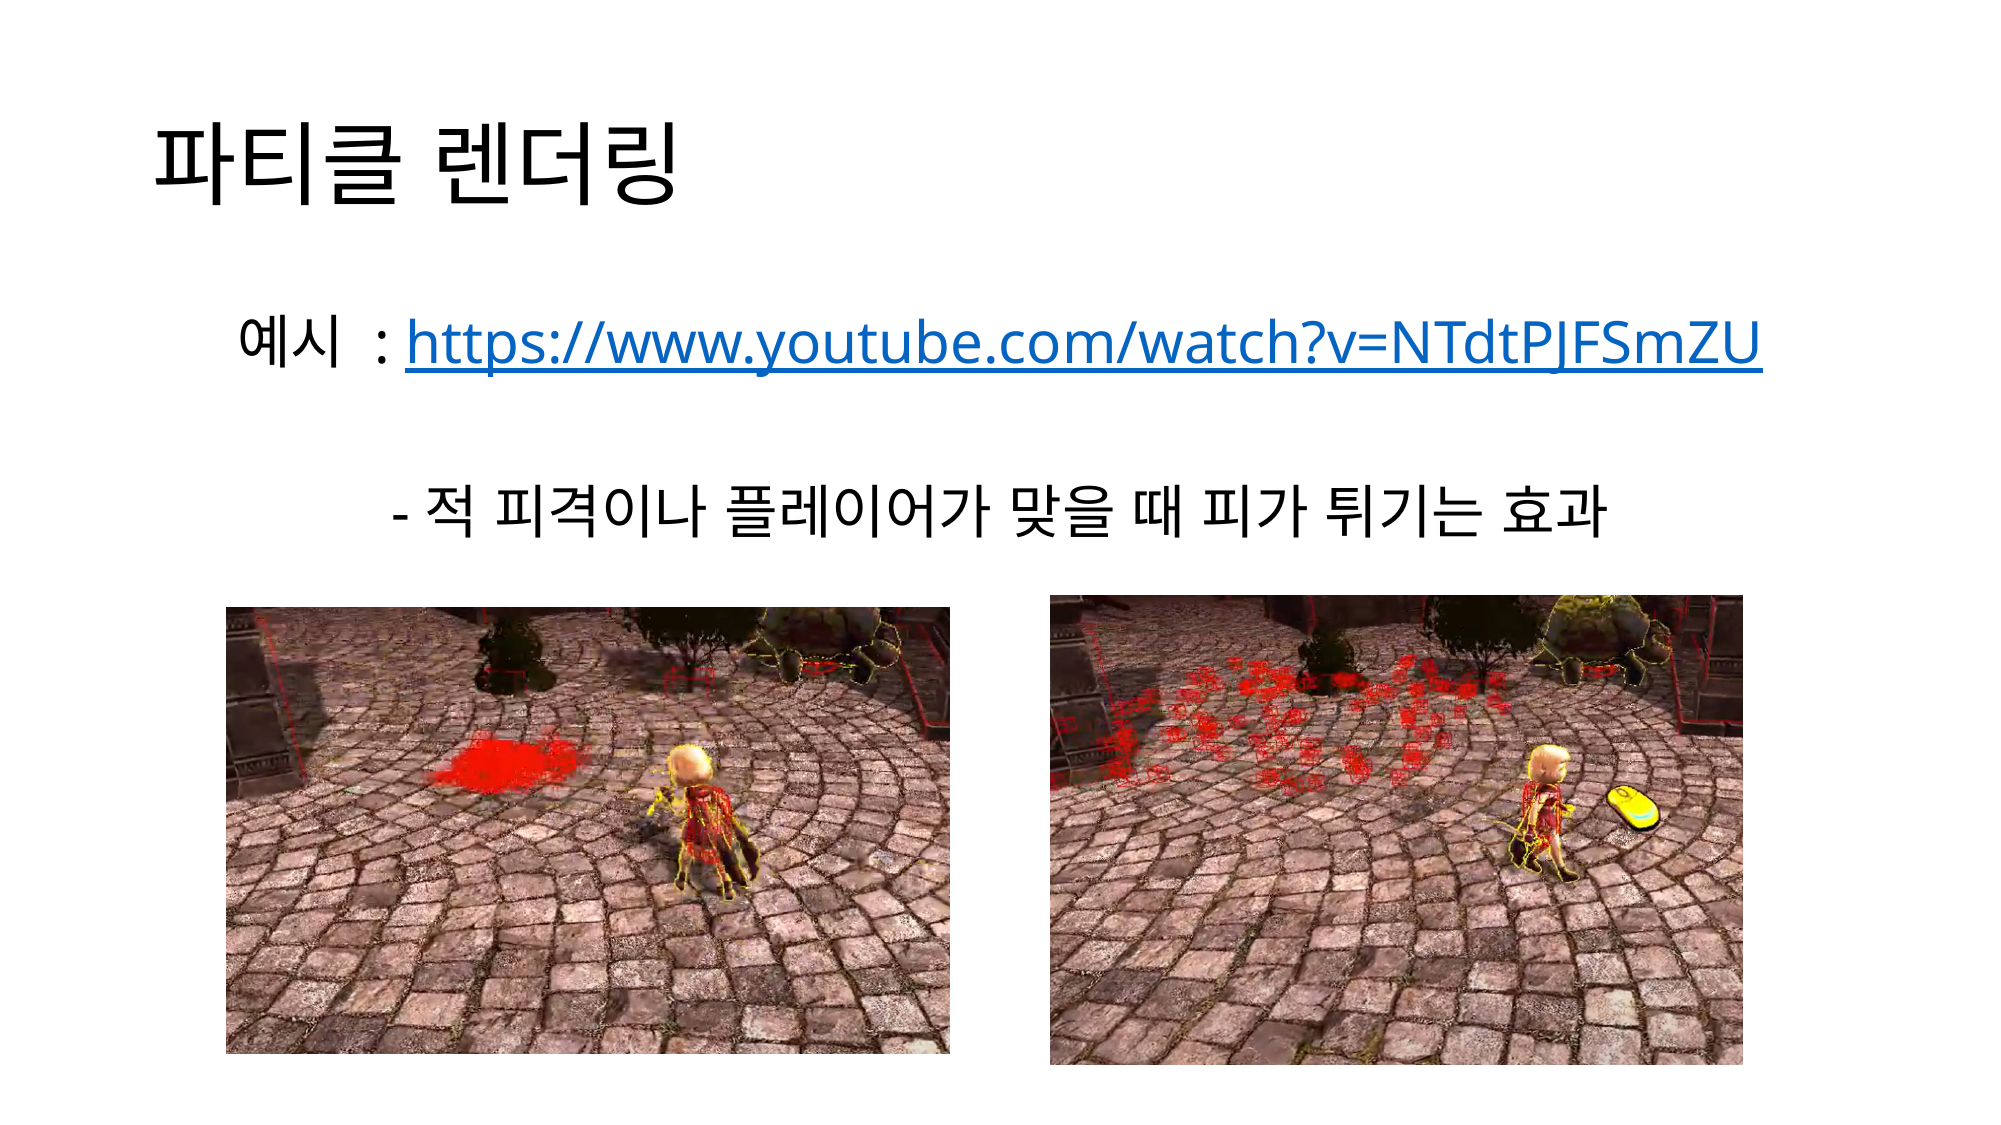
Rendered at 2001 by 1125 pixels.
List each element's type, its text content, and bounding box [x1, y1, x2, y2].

title 파티클 렌더링 [137, 59, 1863, 278]
picture [1050, 595, 1743, 1066]
picture [226, 607, 950, 1054]
list 예시 : https://www.youtube.com/watch?v=NTdtPJFSmZU -적 피격이나 플레이어가 맞을 때 피가 튀기는 효과 [137, 299, 1863, 1014]
